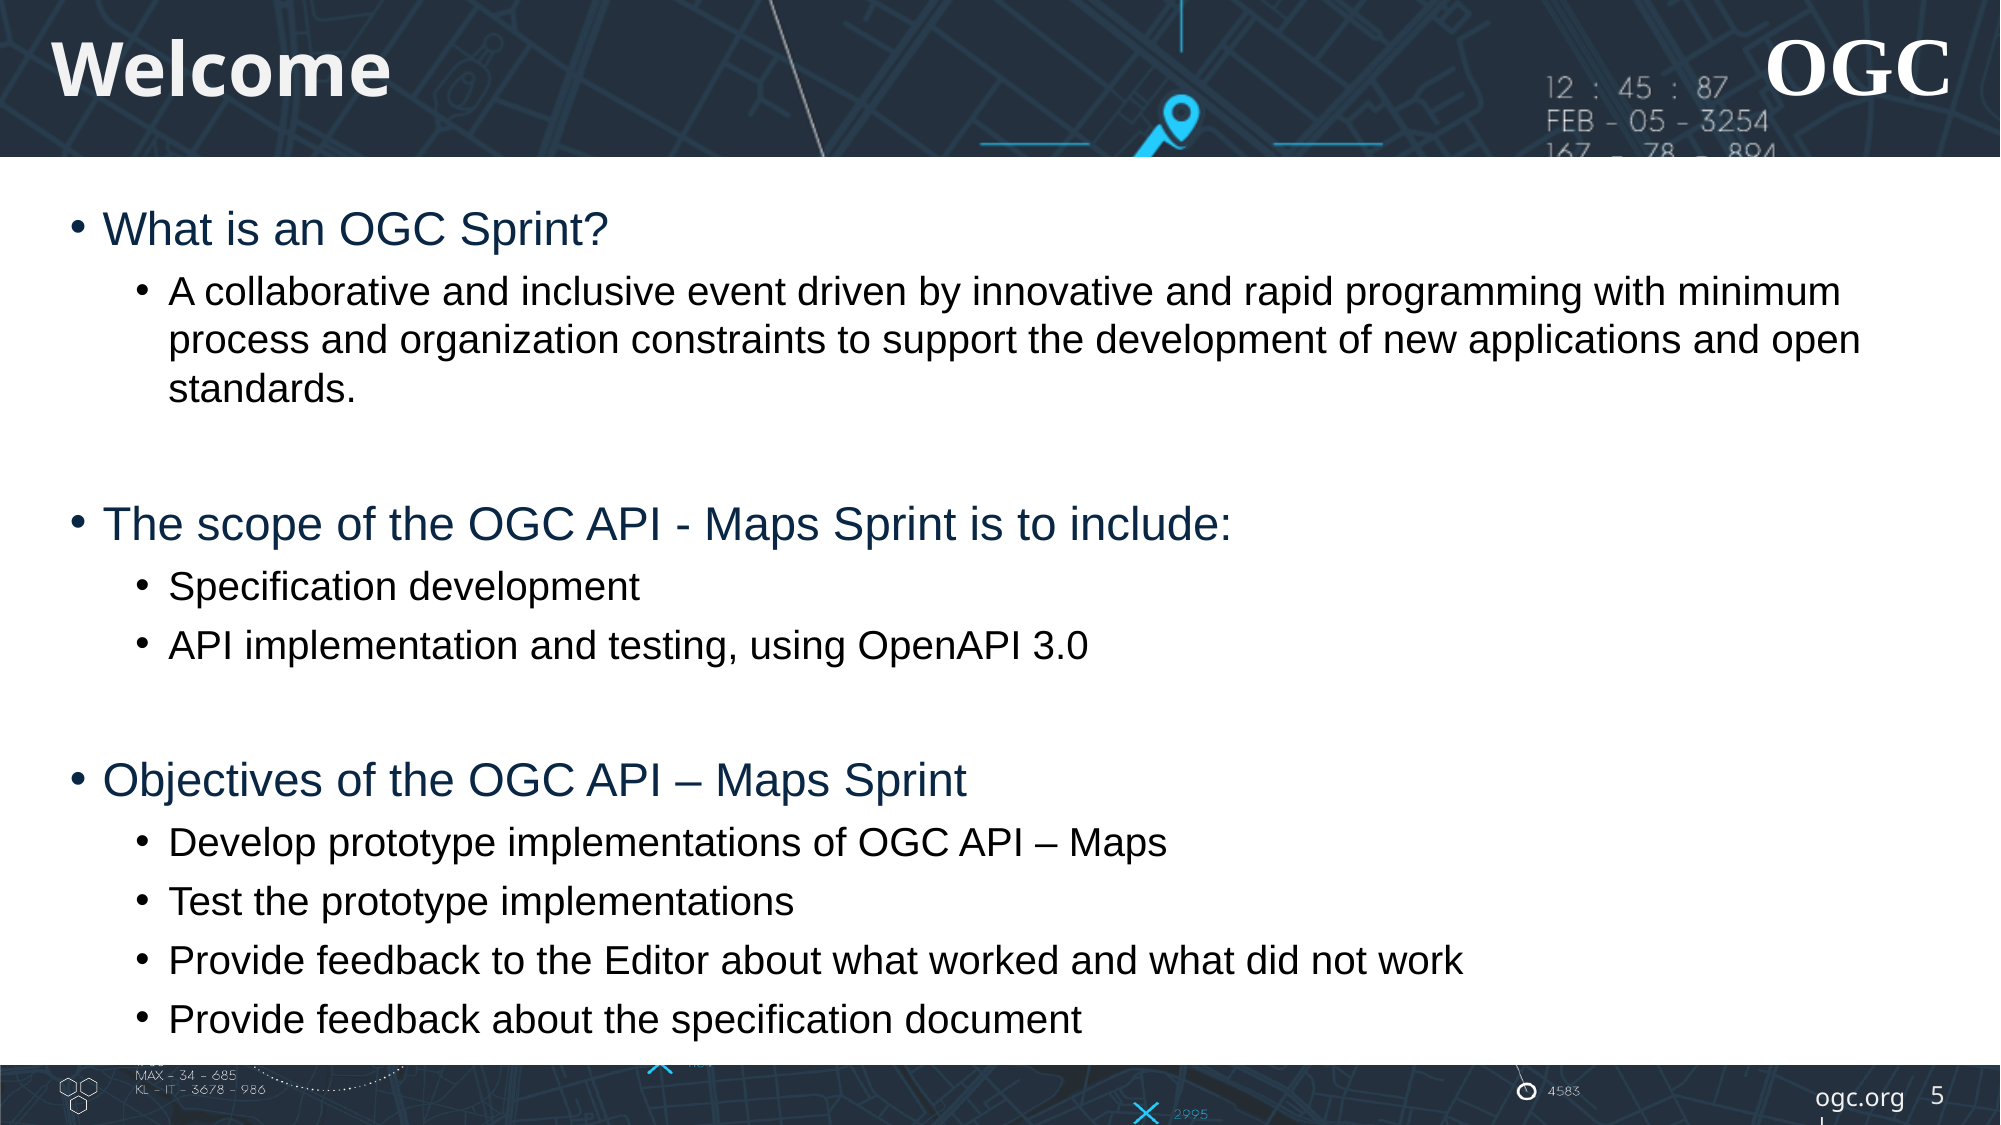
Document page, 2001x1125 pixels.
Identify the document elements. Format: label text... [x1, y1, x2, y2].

slide_number 5 [1772, 1073, 1960, 1121]
title Welcome [36, 9, 1762, 135]
picture [51, 1069, 106, 1123]
list What is an OGC Sprint? A collaborative and inclusive event driven by innovative and rapid programming with minimum process and organization constraints to support the development of new applications and open standards. The scope of the OGC API - Maps Sprint is to include: Specification development API implementation and testing, using OpenAPI 3.0 Objectives of the OGC API – Maps Sprint Develop prototype implementations of OGC API – Maps Test the prototype implementations Provide feedback to the Editor about what worked and what did not work Provide feedback about the specification document [54, 190, 1980, 1050]
